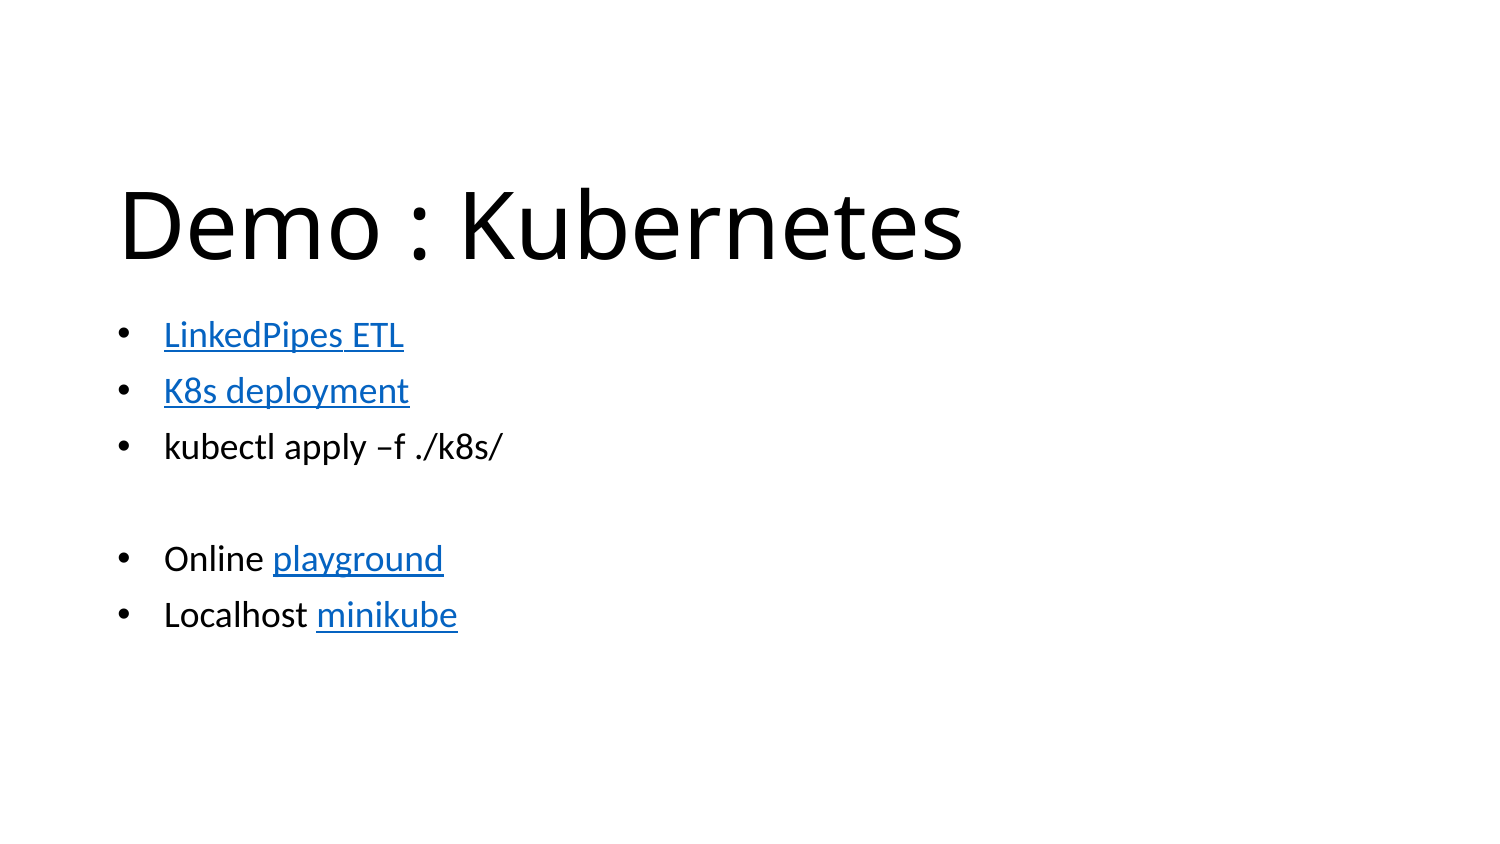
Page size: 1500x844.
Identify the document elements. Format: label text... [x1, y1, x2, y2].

title Demo : Kubernetes [102, 70, 1397, 288]
list LinkedPipes ETL K8s deployment kubectl apply –f ./k8s/ Online playground Localhost minikube [102, 307, 1397, 762]
